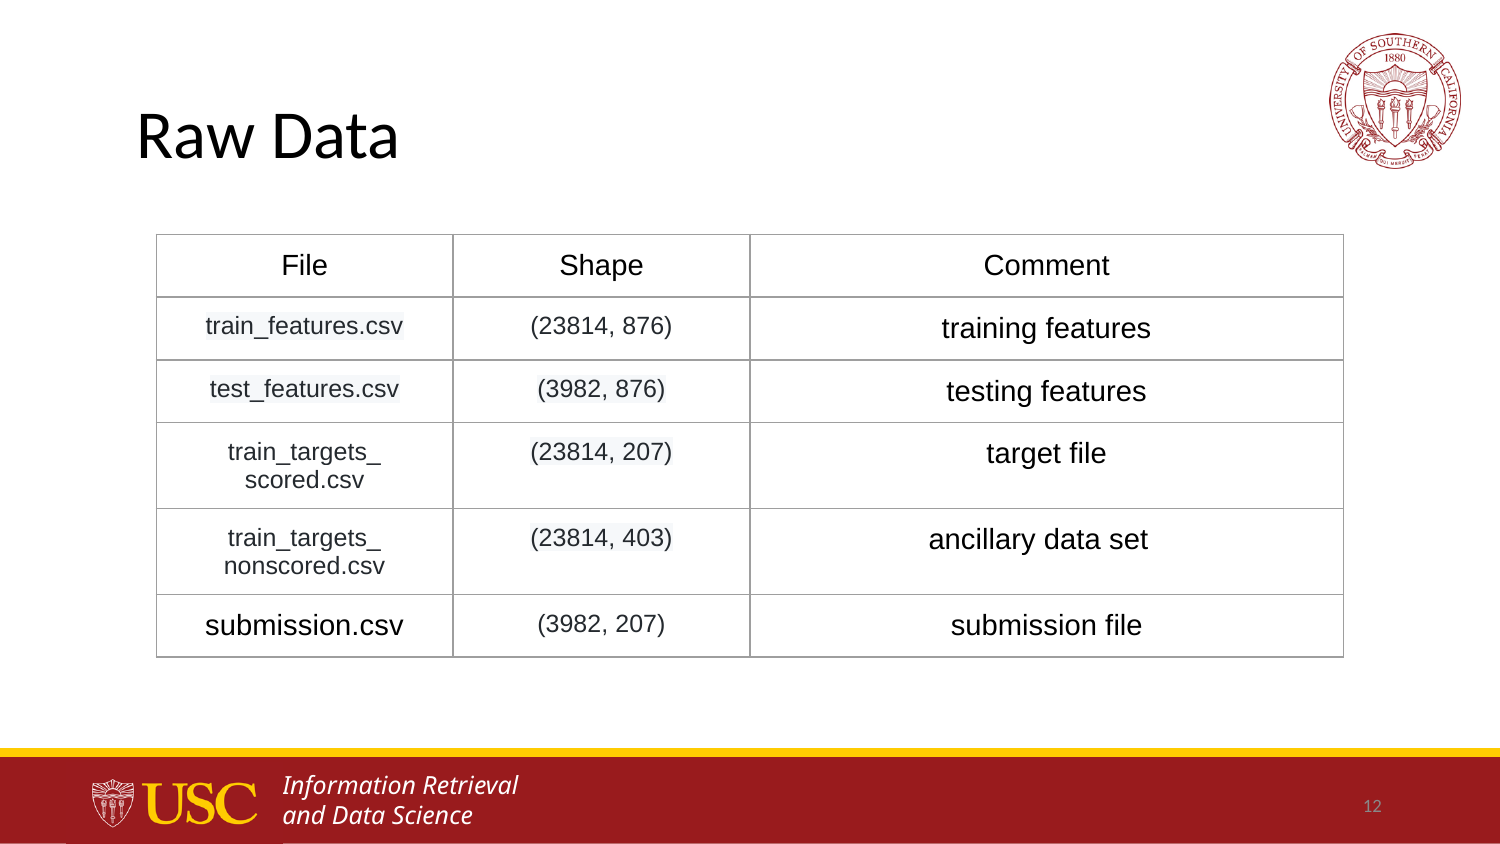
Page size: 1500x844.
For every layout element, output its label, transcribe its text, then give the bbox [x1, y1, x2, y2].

table_cell (23814, 403) [454, 509, 749, 594]
picture [66, 762, 283, 844]
picture [1329, 33, 1461, 169]
table_cell training features [751, 298, 1343, 359]
table_cell (3982, 207) [454, 595, 749, 656]
table_cell submission file [751, 595, 1343, 656]
table_cell target file [751, 423, 1343, 508]
table_header Shape [454, 235, 749, 296]
table_cell train_targets_ scored.csv [157, 423, 452, 508]
table_header File [157, 235, 452, 296]
table_cell (23814, 207) [454, 423, 749, 508]
table_cell test_features.csv [157, 361, 452, 422]
table_cell (23814, 876) [454, 298, 749, 359]
table_header Comment [751, 235, 1343, 296]
title Raw Data [121, 74, 1416, 198]
table_cell ancillary data set [751, 509, 1343, 594]
slide_number 12 [1059, 782, 1397, 827]
table_cell (3982, 876) [454, 361, 749, 422]
table_cell train_features.csv [157, 298, 452, 359]
table_cell train_targets_ nonscored.csv [157, 509, 452, 594]
table_cell testing features [751, 361, 1343, 422]
table_cell submission.csv [157, 595, 452, 656]
